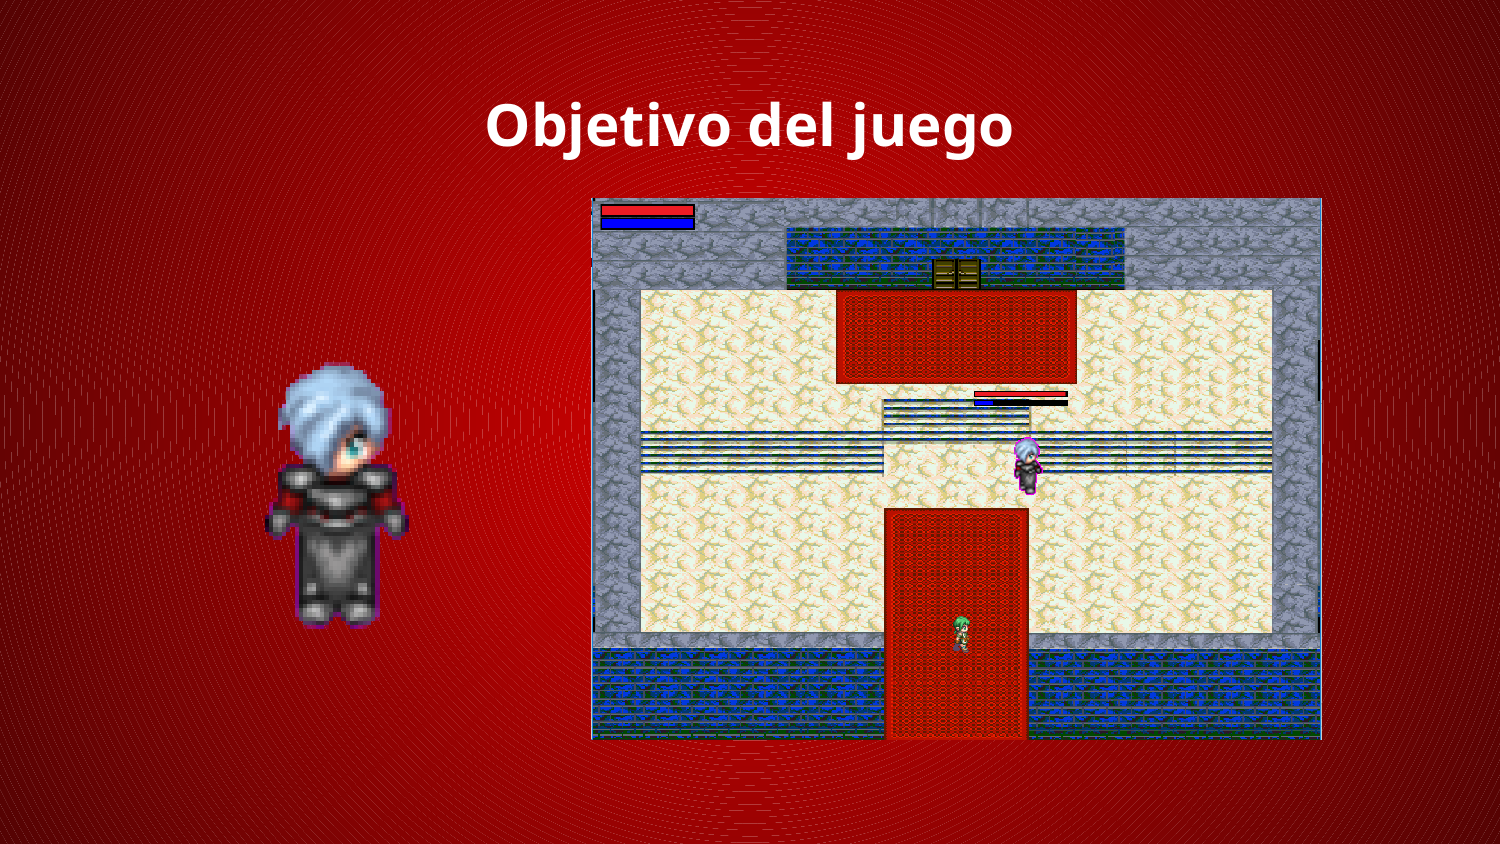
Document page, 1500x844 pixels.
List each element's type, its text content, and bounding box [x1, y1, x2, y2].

picture [91, 209, 533, 702]
title Objetivo del juego [51, 72, 1449, 167]
picture [591, 198, 1322, 741]
